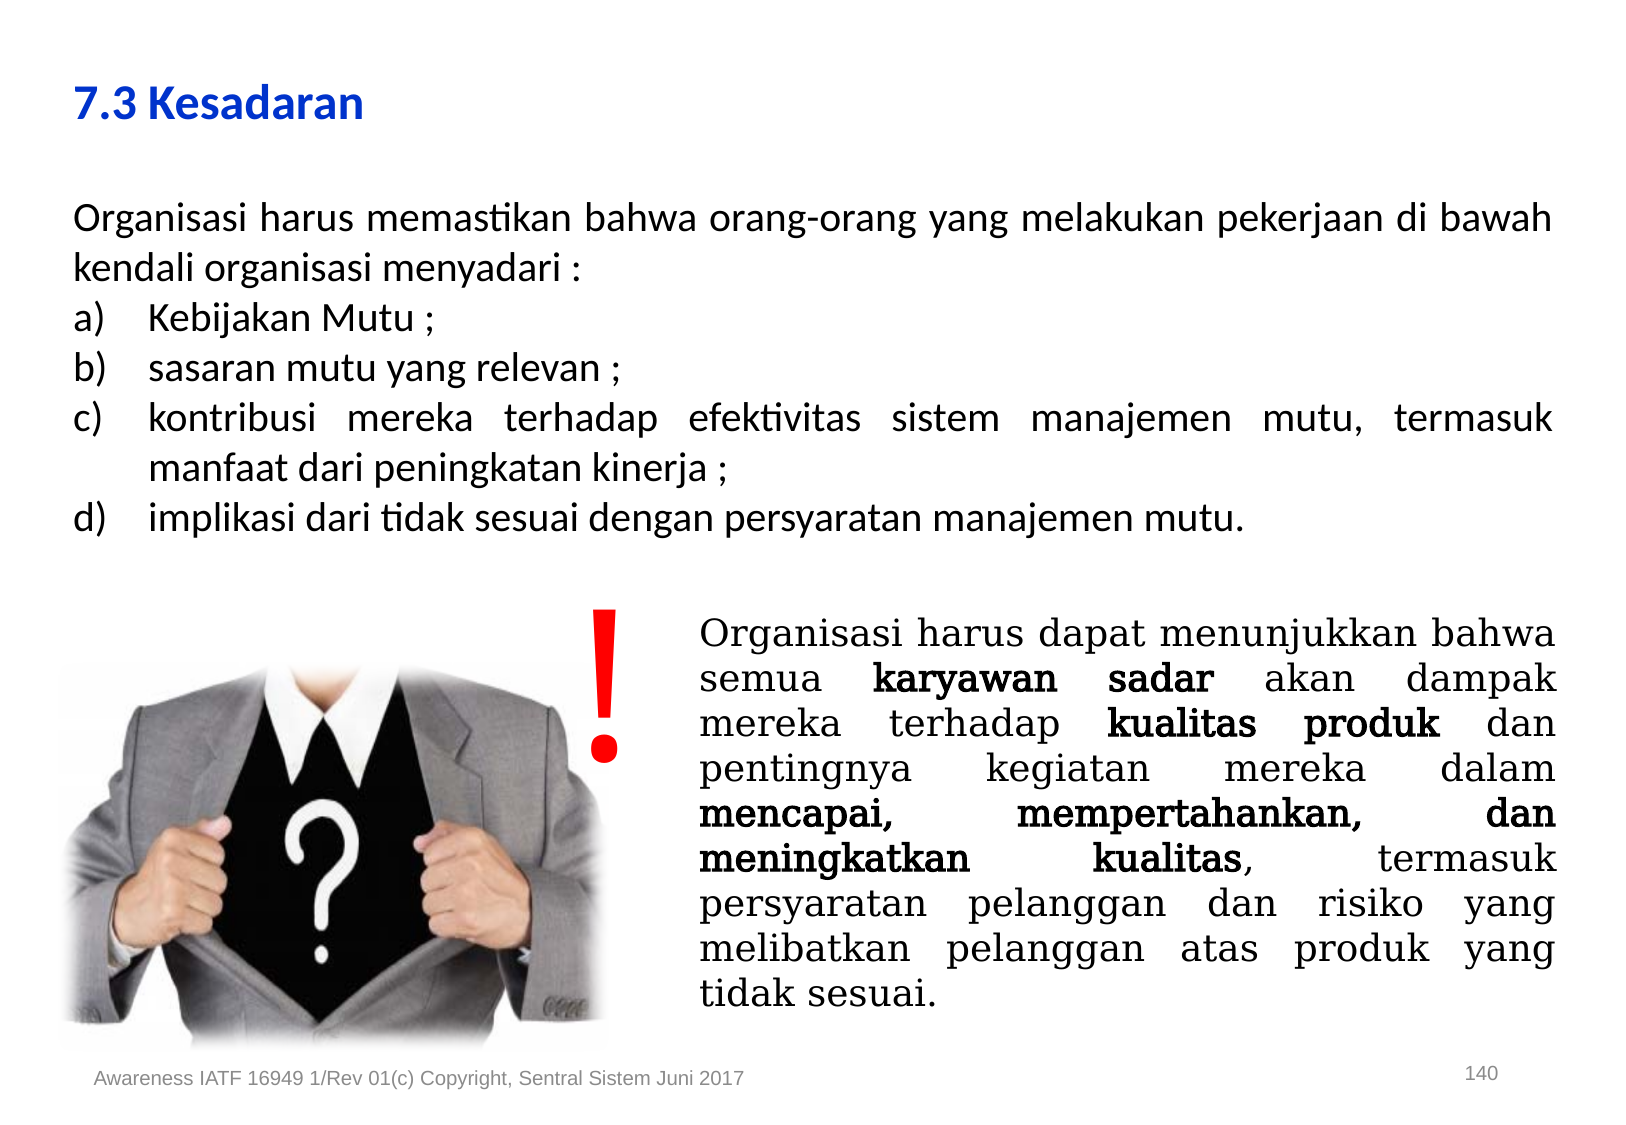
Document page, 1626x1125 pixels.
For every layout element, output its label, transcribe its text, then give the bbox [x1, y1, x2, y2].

text_box 7.3 Kesadaran Organisasi harus memastikan bahwa orang-orang yang melakukan pekerjaan di bawah kendali organisasi menyadari : Kebijakan Mutu ; sasaran mutu yang relevan ; kontribusi mereka terhadap efektivitas sistem manajemen mutu, termasuk manfaat dari peningkatan kinerja ; implikasi dari tidak sesuai dengan persyaratan manajemen mutu. [58, 62, 1569, 548]
picture [58, 662, 609, 1051]
slide_number 140 [1147, 1042, 1514, 1103]
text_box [564, 556, 1572, 935]
footer Awareness IATF 16949 1/Rev 01(c) Copyright, Sentral Sistem Juni 2017 [50, 1046, 788, 1107]
